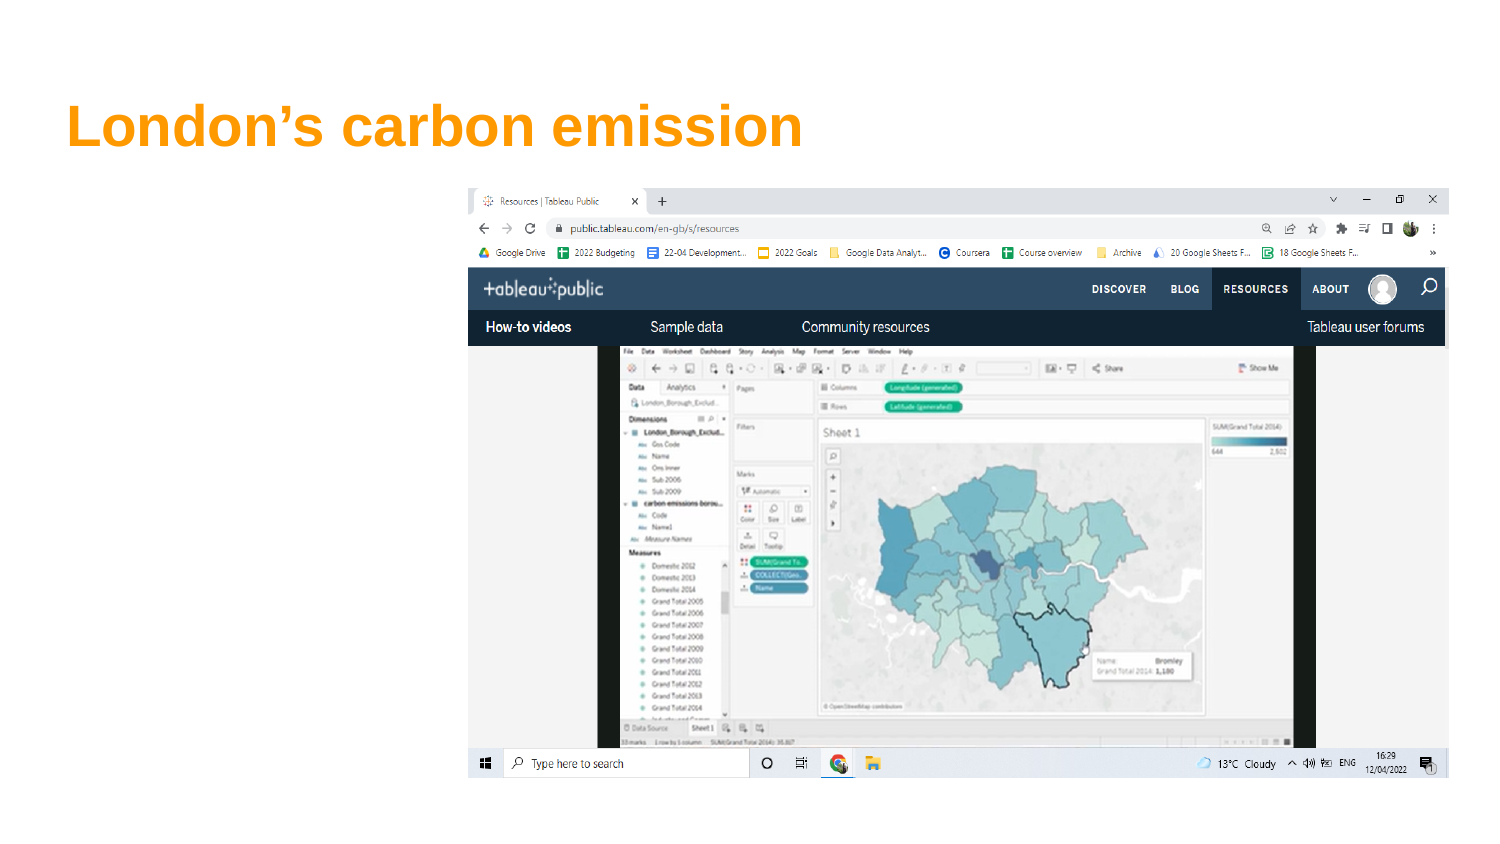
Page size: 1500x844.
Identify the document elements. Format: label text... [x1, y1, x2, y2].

title London’s carbon emission [51, 72, 1449, 167]
picture [468, 188, 1450, 779]
